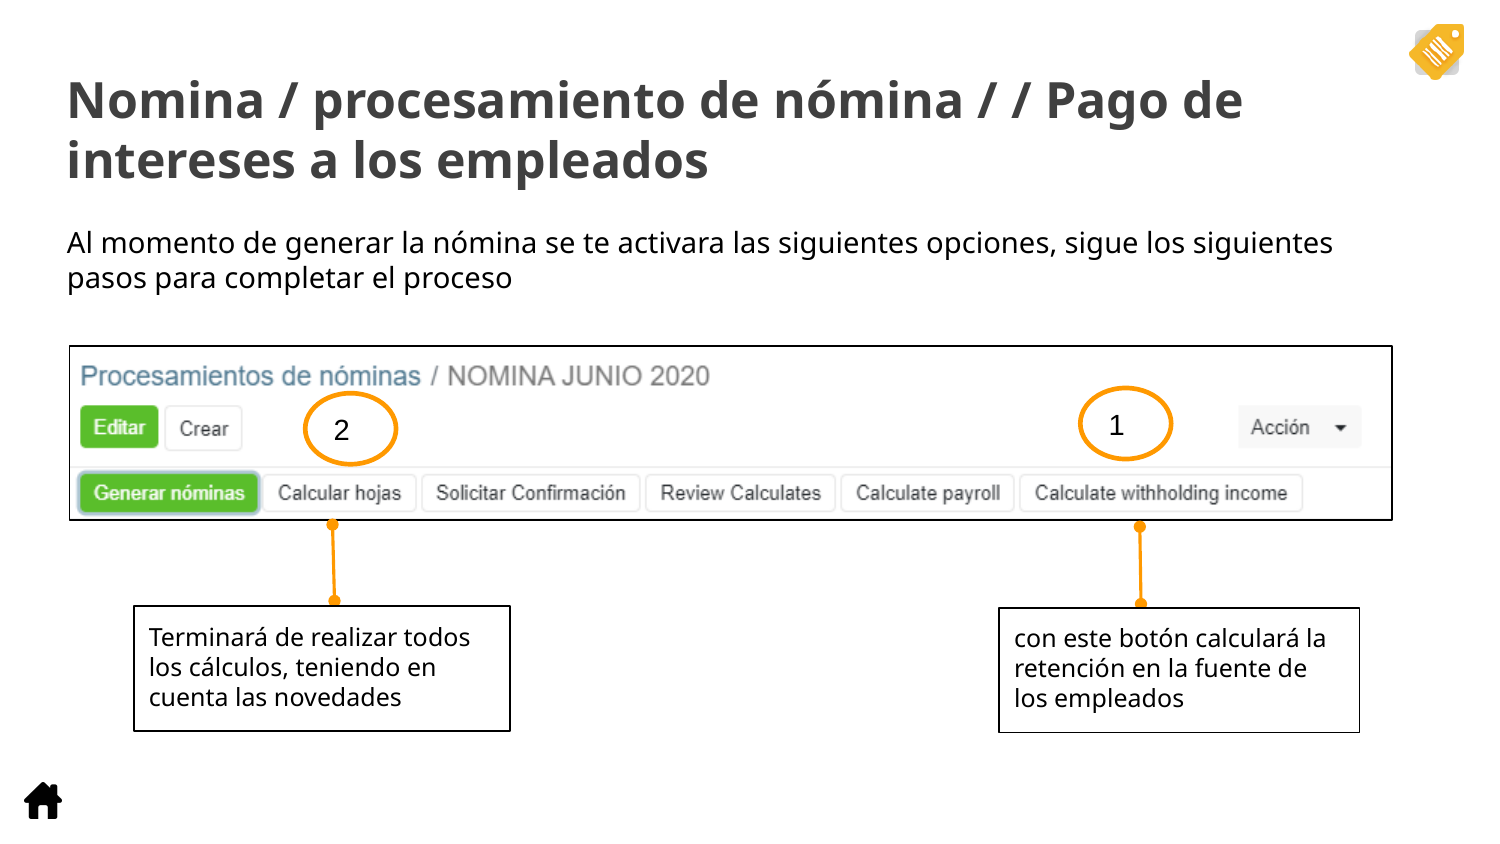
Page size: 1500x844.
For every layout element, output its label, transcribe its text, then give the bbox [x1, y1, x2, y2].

text_box Nomina / procesamiento de nómina / / Pago de intereses a los empleados [51, 53, 1314, 150]
text_box con este botón calculará la retención en la fuente de los empleados [999, 607, 1360, 733]
picture [24, 782, 62, 820]
picture [70, 346, 1392, 520]
picture [1409, 24, 1464, 80]
text_box Al momento de generar la nómina se te activara las siguientes opciones, sigue los siguientes pasos para completar el proceso [51, 209, 1368, 291]
text_box Terminará de realizar todos los cálculos, teniendo en cuenta las novedades [133, 606, 510, 731]
